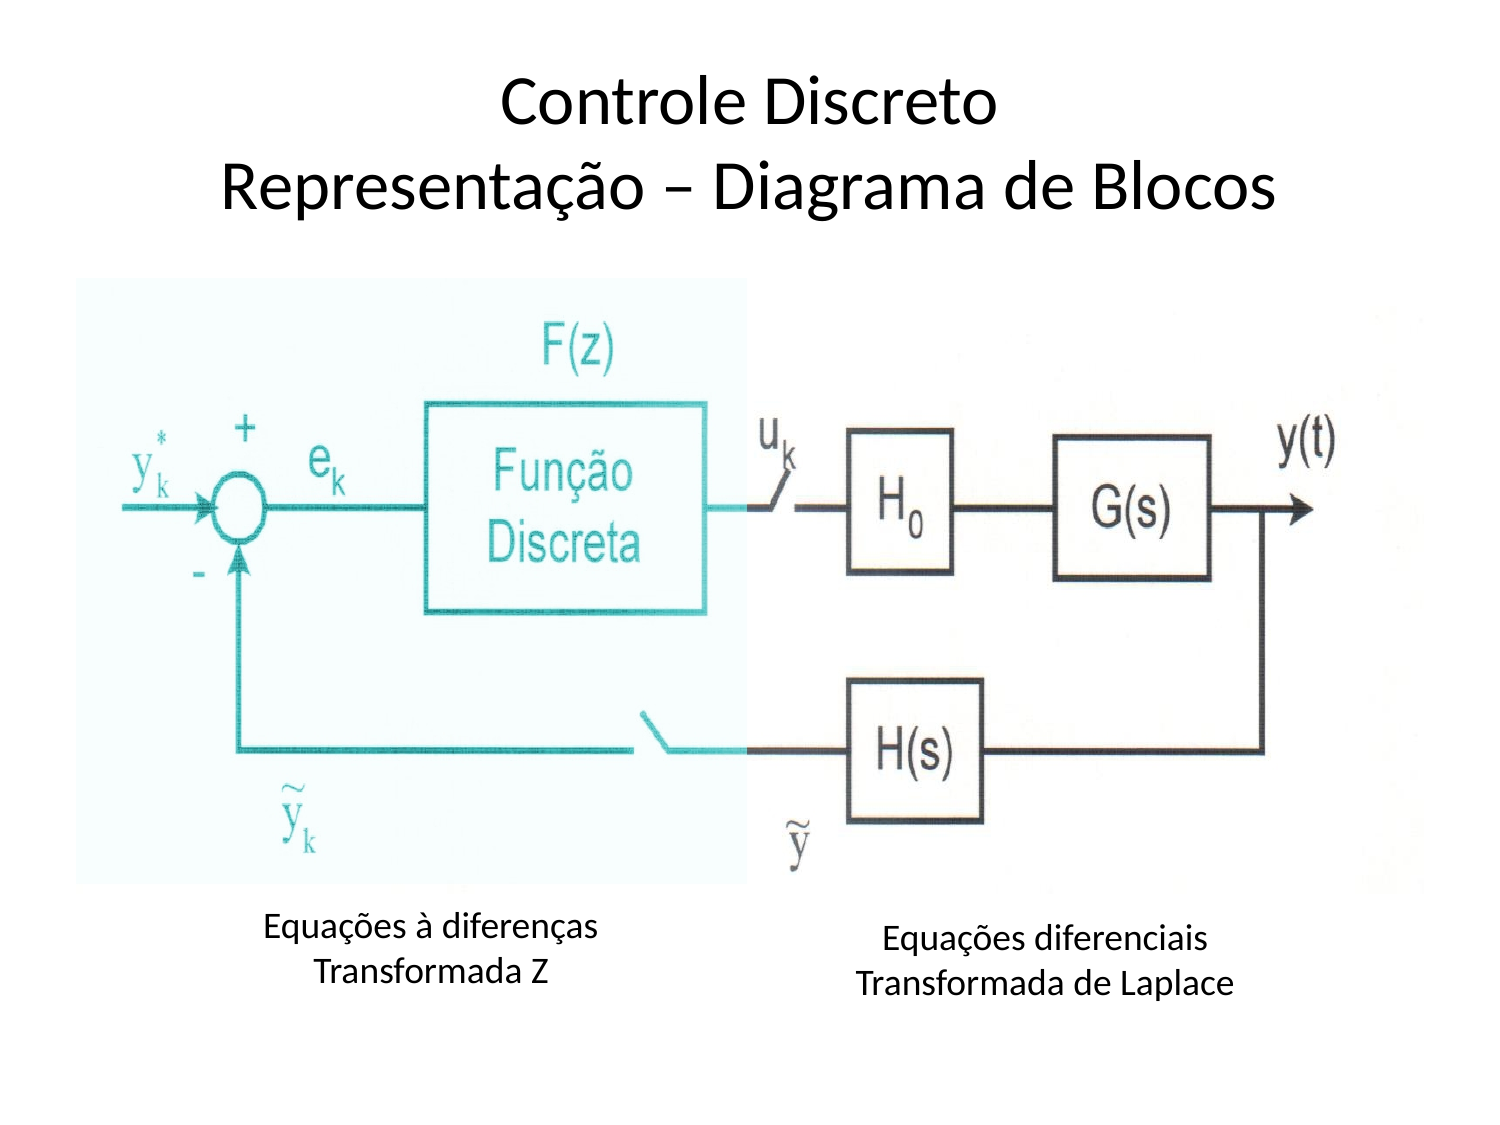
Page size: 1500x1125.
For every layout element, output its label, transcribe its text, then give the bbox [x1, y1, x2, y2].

title Controle Discreto Representação – Diagrama de Blocos [75, 45, 1425, 233]
text_box Equações à diferenças Transformada Z [230, 901, 632, 998]
text_box Equações diferenciais Transformada de Laplace [832, 905, 1258, 1010]
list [76, 278, 1424, 894]
